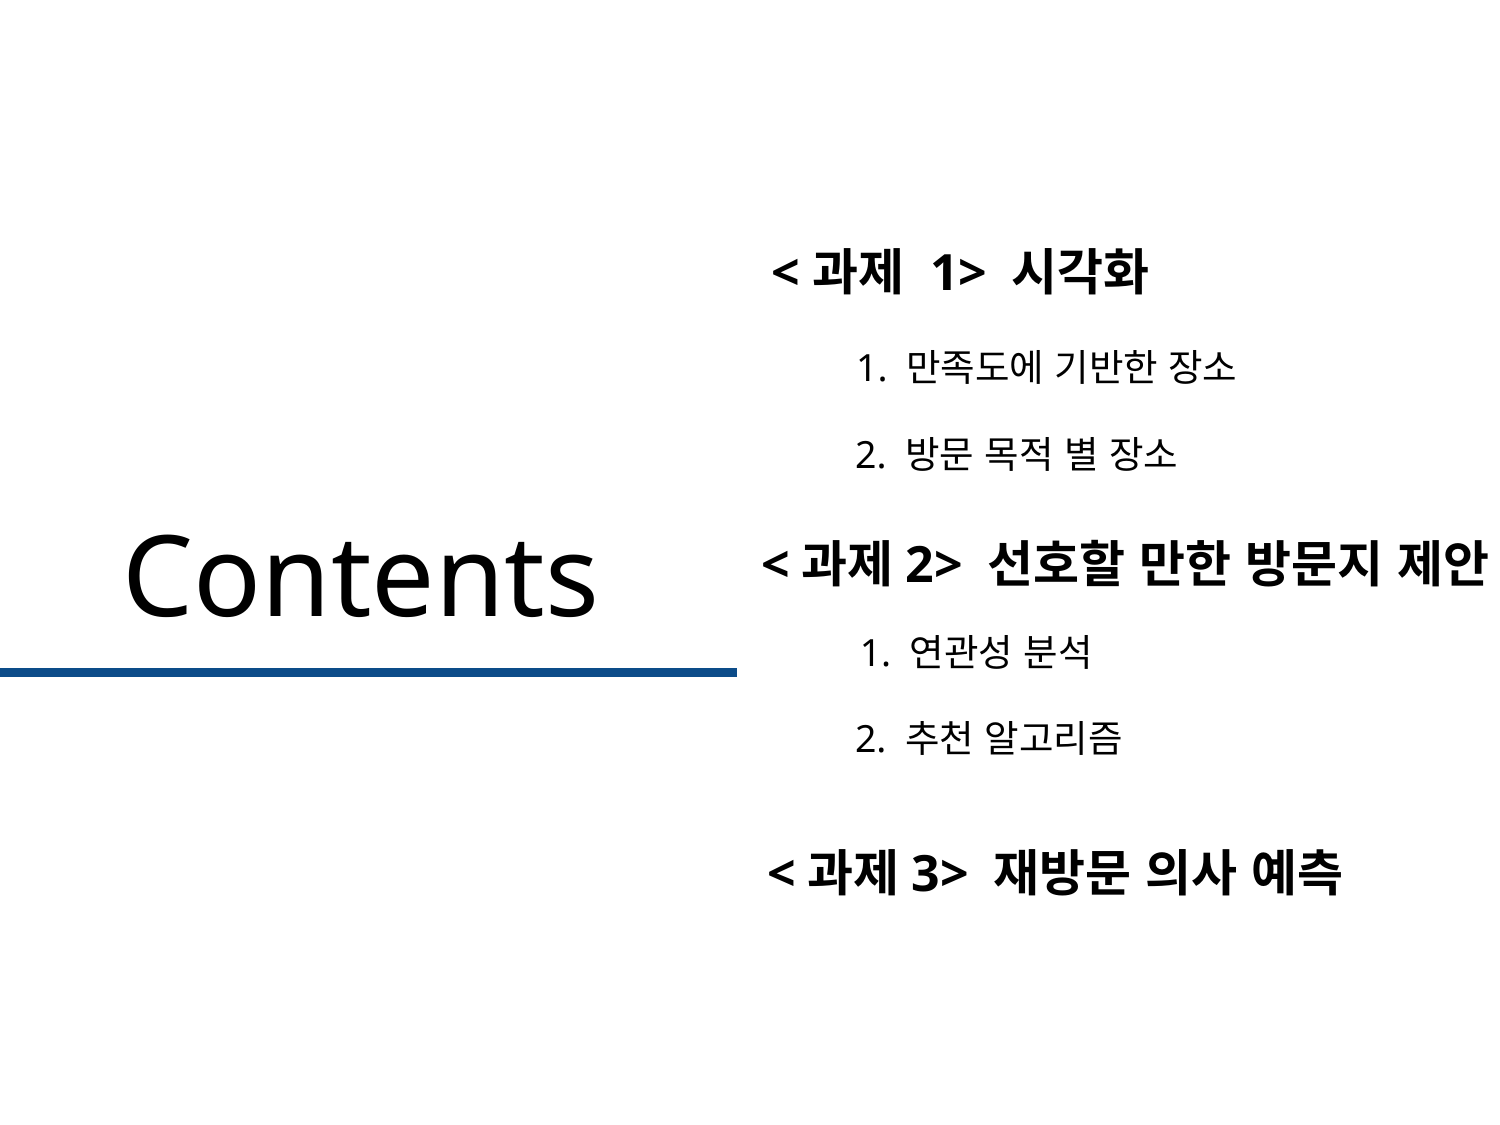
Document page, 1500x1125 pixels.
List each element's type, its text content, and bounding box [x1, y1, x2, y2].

text_box 2. 방문 목적 별 장소 [840, 423, 1194, 483]
text_box 2. 추천 알고리즘 [840, 707, 1159, 768]
text_box 1. 만족도에 기반한 장소 [841, 336, 1253, 397]
text_box <과제2> 선호할 만한 방문지 제안 [746, 524, 1500, 600]
text_box <과제3> 재방문 의사 예측 [752, 834, 1359, 910]
text_box <과제 1> 시각화 [756, 233, 1165, 308]
text_box Contents [108, 496, 655, 647]
text_box 1. 연관성 분석 [845, 621, 1140, 681]
